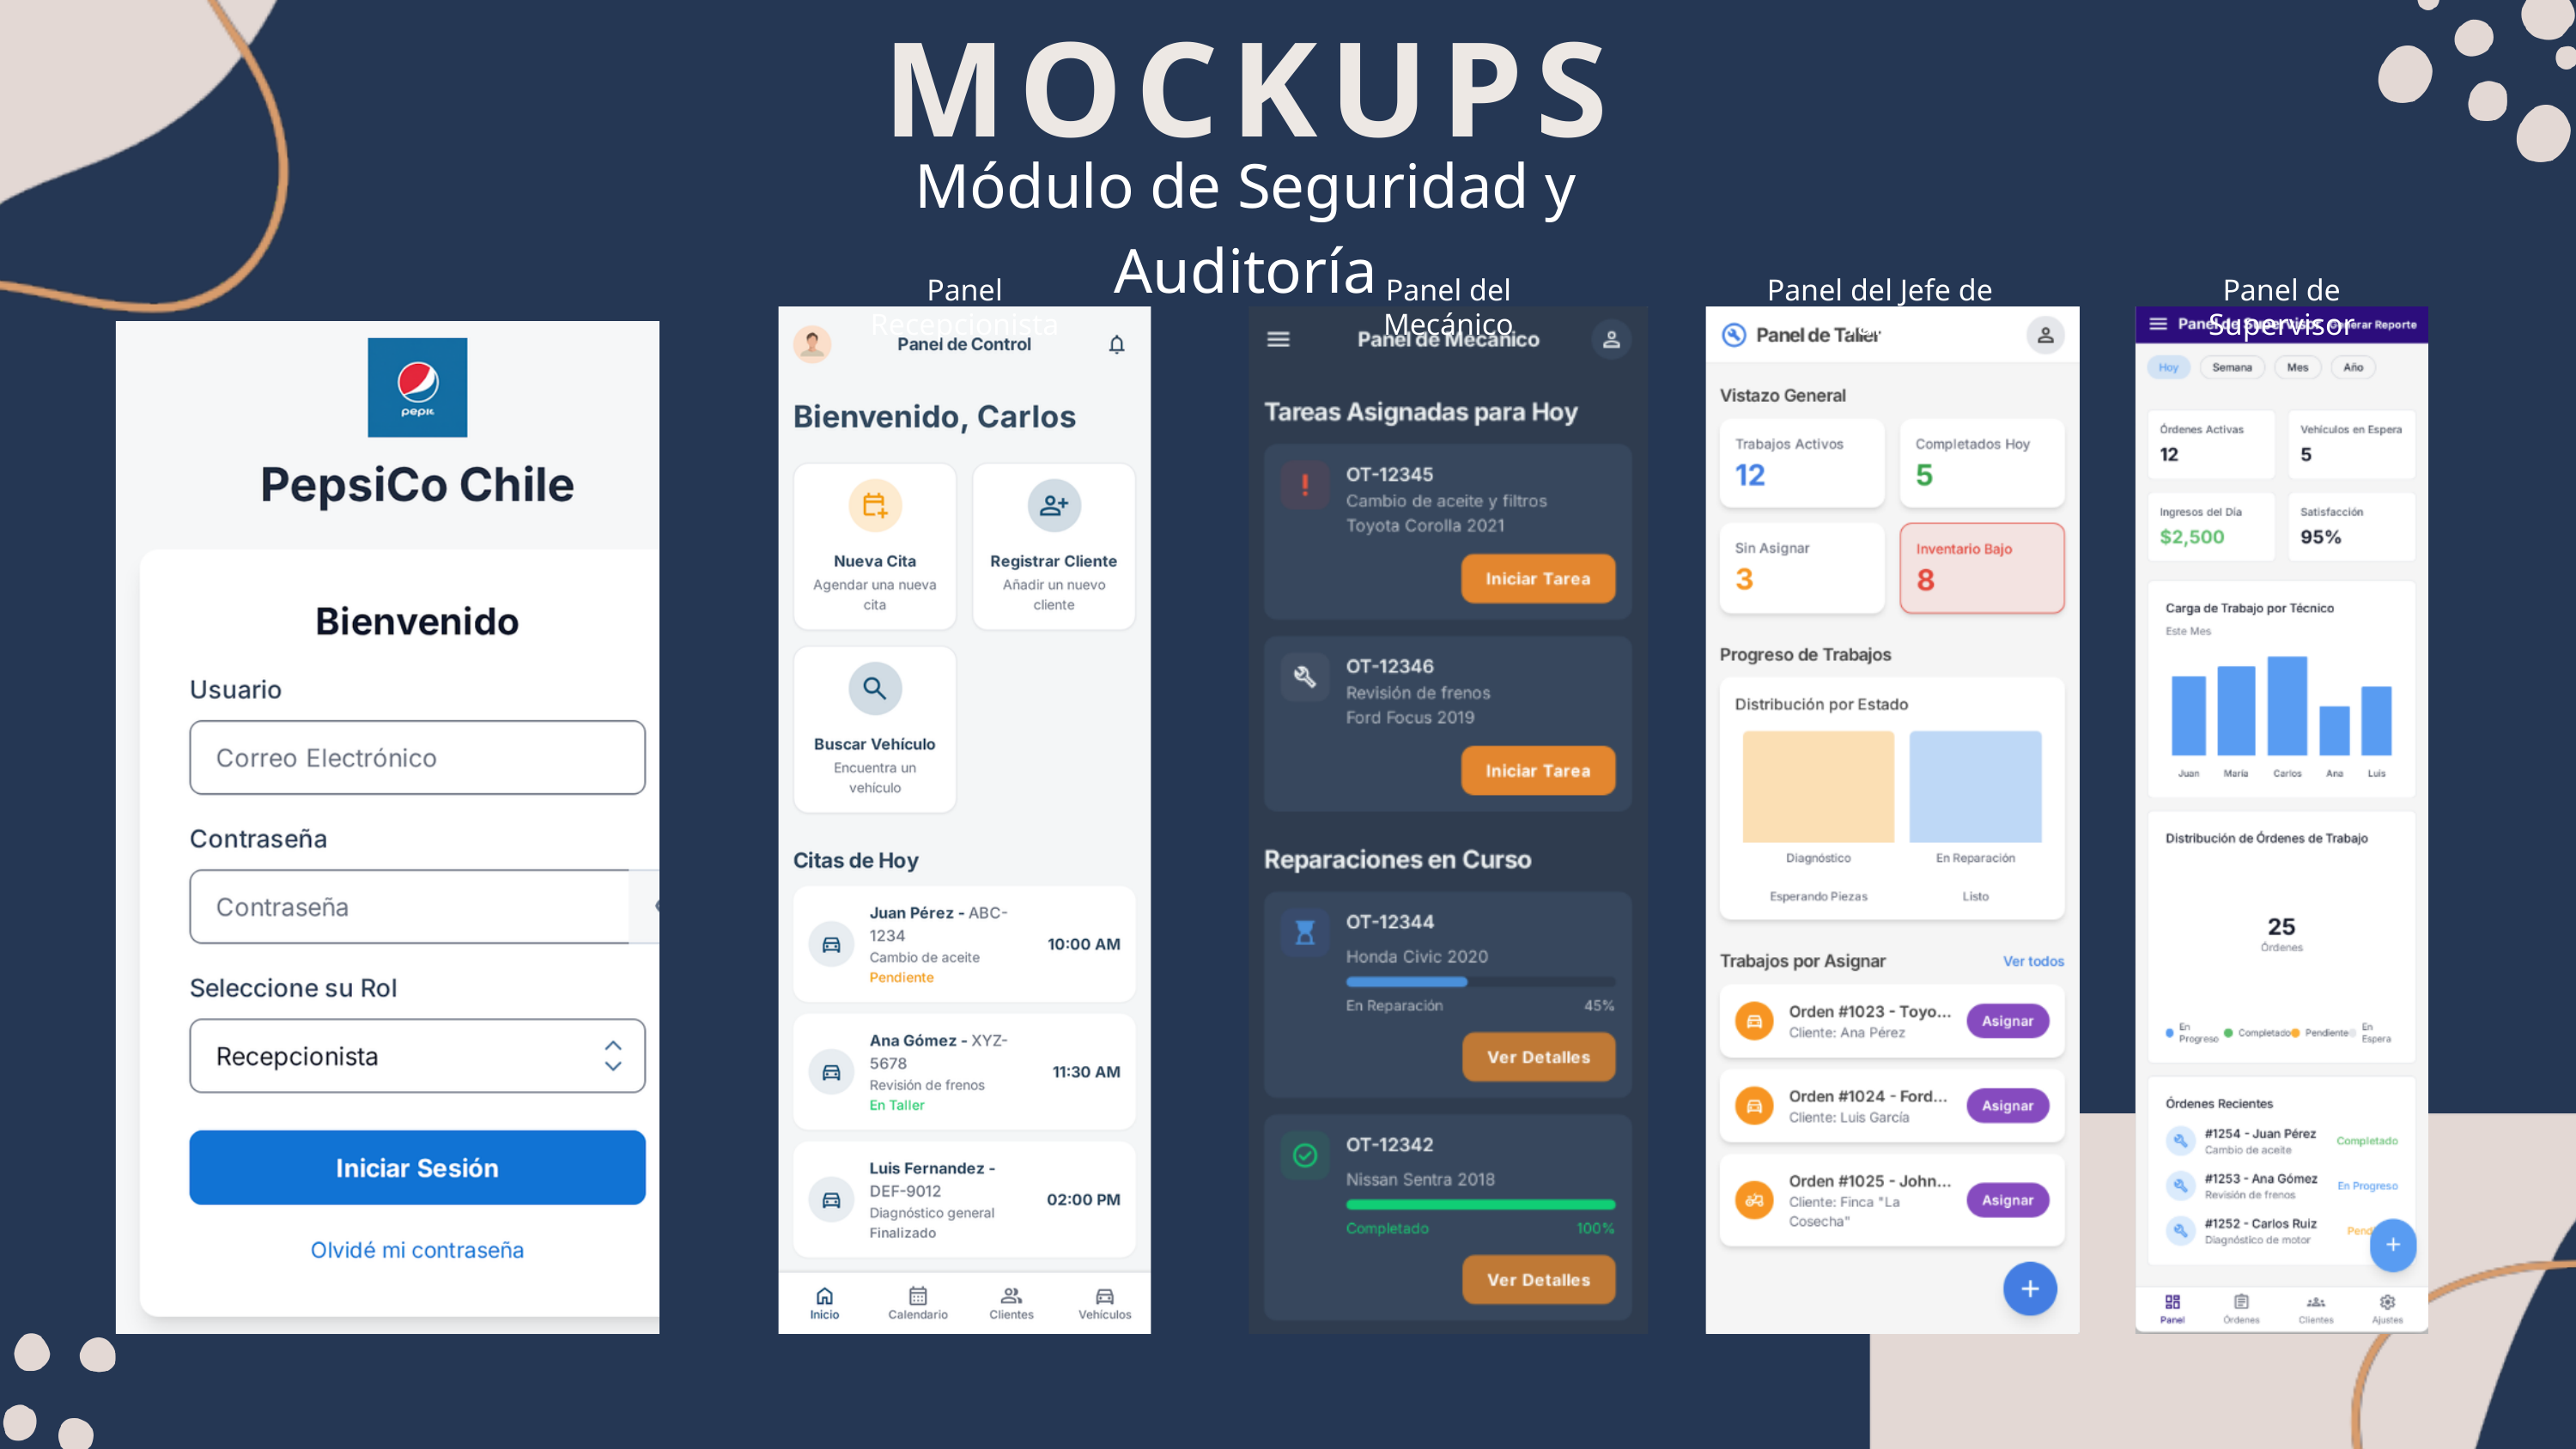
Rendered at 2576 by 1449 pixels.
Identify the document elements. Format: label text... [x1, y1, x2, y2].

text_box [2378, 0, 2516, 121]
text_box [0, 0, 621, 458]
text_box Panel Recepcionista [829, 271, 1100, 342]
text_box [1869, 1113, 2576, 1449]
text_box [2135, 306, 2428, 1334]
text_box Panel de Supervisor [2147, 271, 2417, 342]
text_box [0, 1333, 116, 1449]
text_box Panel del Jefe de Taller [1726, 271, 2034, 342]
text_box [2516, 0, 2576, 180]
text_box Panel del Mecánico [1317, 271, 1580, 342]
text_box [1249, 306, 1649, 1334]
text_box Módulo de Seguridad y Auditoría [780, 135, 1711, 306]
text_box [115, 321, 660, 1334]
text_box [1705, 306, 2080, 1334]
text_box [778, 306, 1151, 1334]
text_box MOCKUPS [659, 0, 1832, 164]
